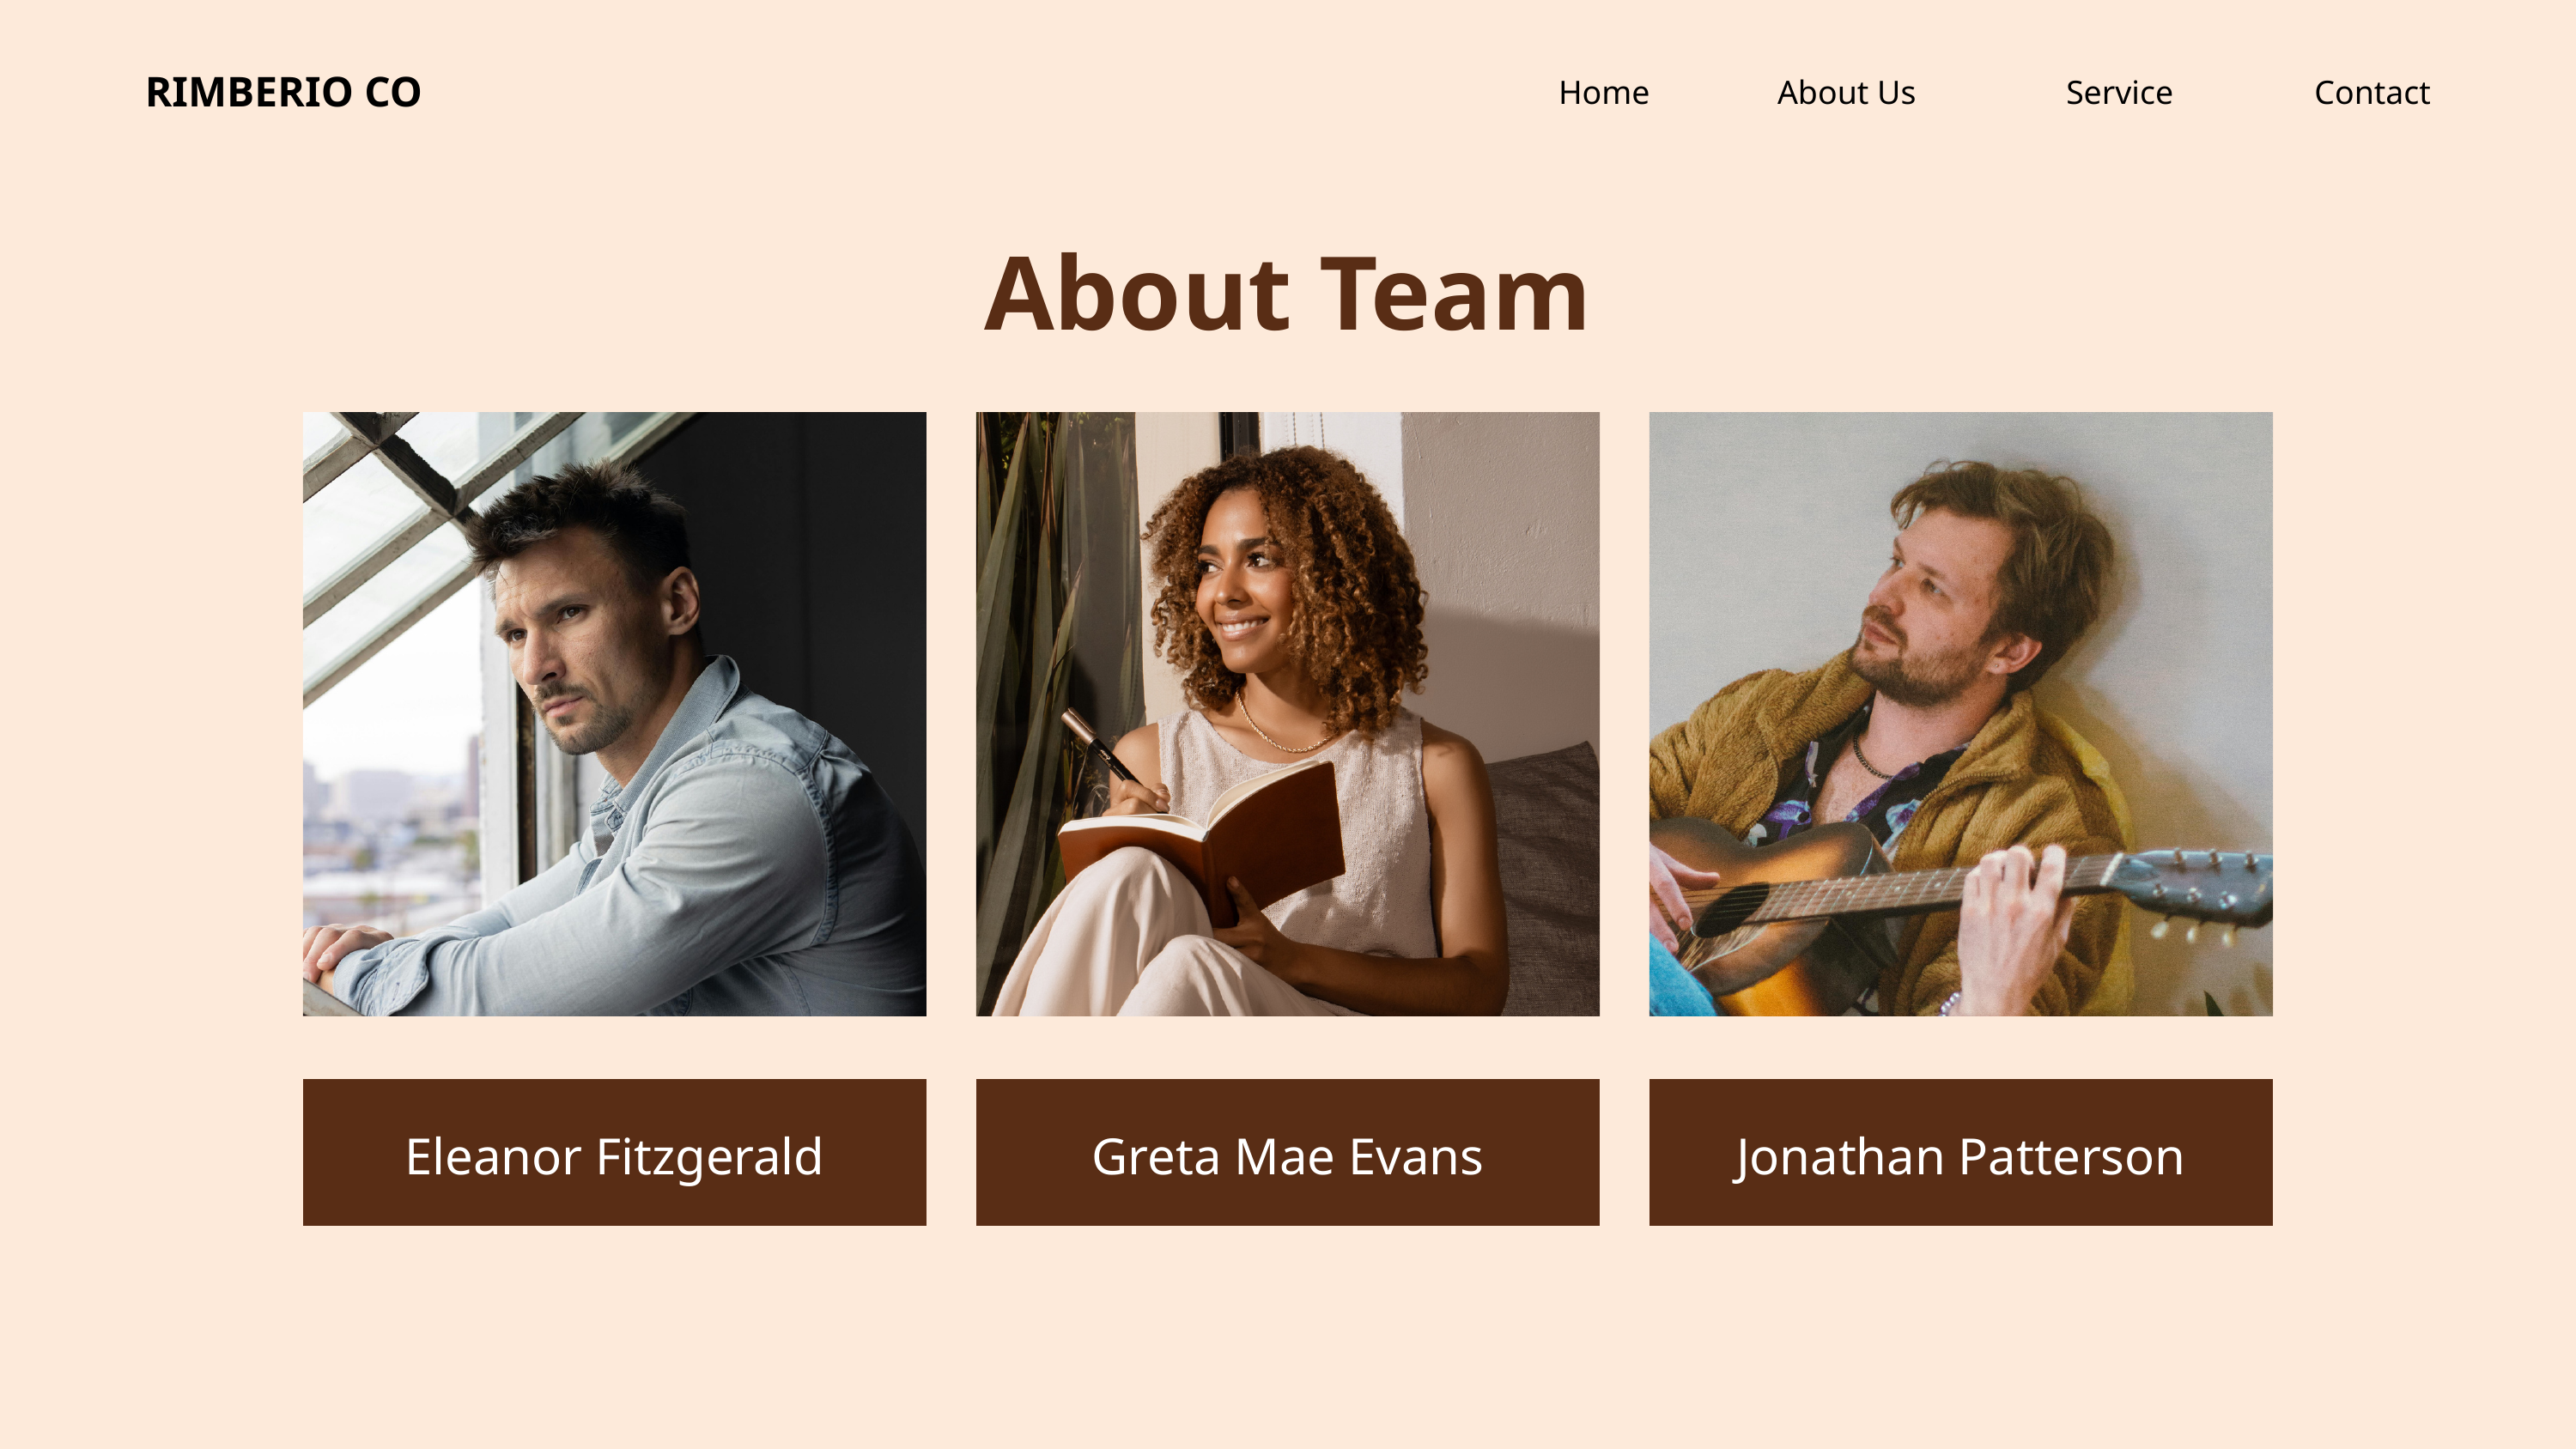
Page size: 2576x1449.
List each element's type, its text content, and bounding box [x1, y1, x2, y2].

text_box Service [2002, 65, 2174, 111]
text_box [302, 1078, 927, 1226]
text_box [975, 1078, 1601, 1226]
text_box About Us [1737, 65, 1917, 111]
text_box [302, 412, 927, 1016]
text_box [975, 412, 1601, 1016]
text_box RIMBERIO CO [144, 58, 613, 116]
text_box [1649, 412, 2274, 1016]
text_box Home [1479, 65, 1650, 111]
text_box About Team [970, 208, 1606, 351]
text_box Contact [2260, 65, 2432, 111]
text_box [1649, 1078, 2274, 1226]
